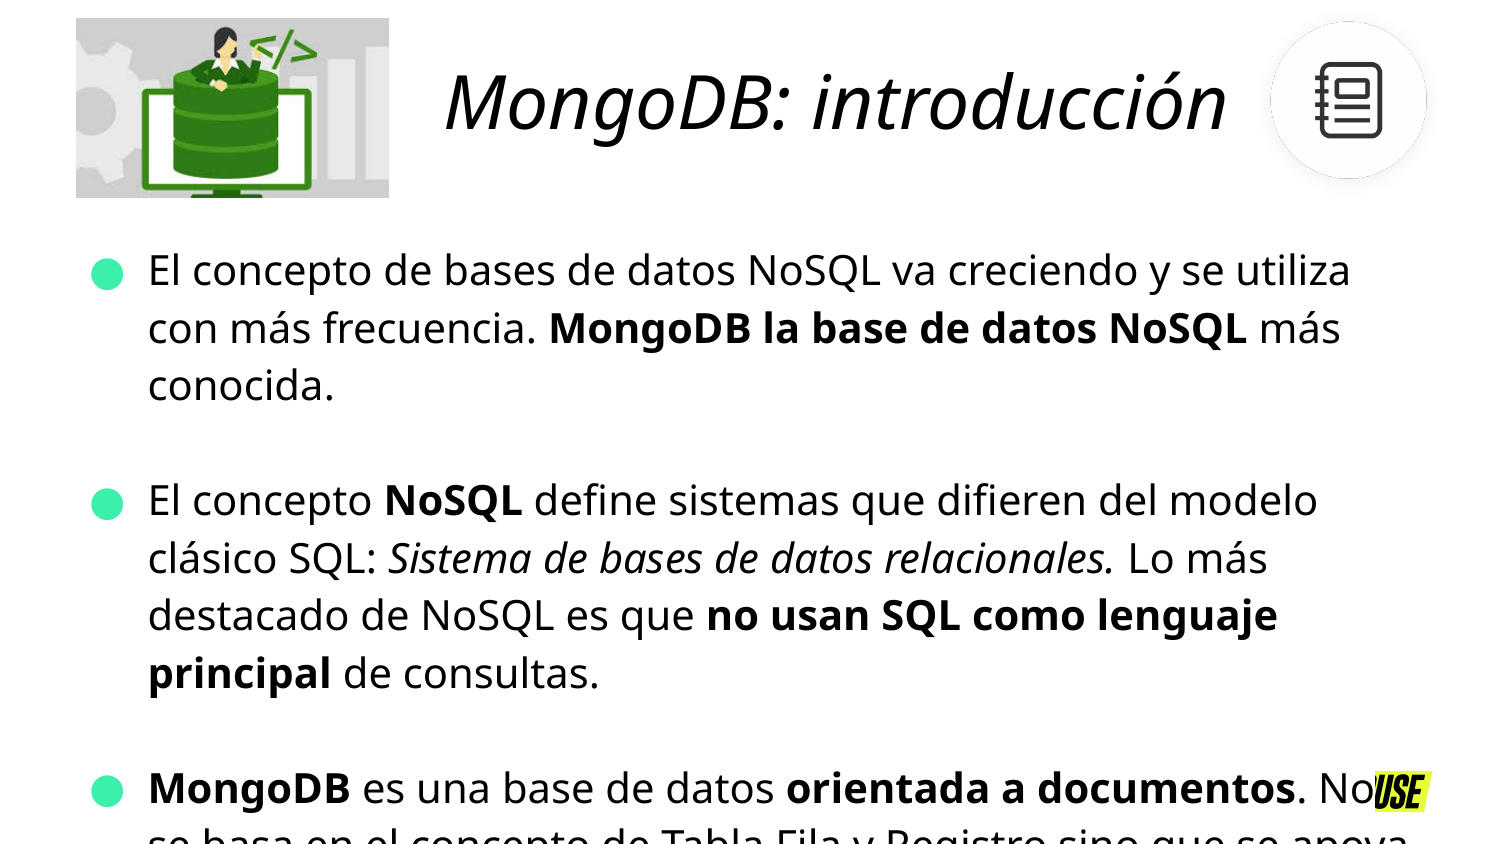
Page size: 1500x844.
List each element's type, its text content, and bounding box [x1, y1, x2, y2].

picture [1251, 2, 1447, 198]
picture [1241, 764, 1437, 819]
text_box MongoDB: introducción [428, 39, 1245, 160]
picture [76, 17, 389, 198]
text_box El concepto de bases de datos NoSQL va creciendo y se utiliza con más frecuencia. MongoDB la base de datos NoSQL más conocida. El concepto NoSQL define sistemas que difieren del modelo clásico SQL: Sistema de bases de datos relacionales. Lo más destacado de NoSQL es que no usan SQL como lenguaje principal de consultas. MongoDB es una base de datos orientada a documentos. No se basa en el concepto de Tabla Fila y Registro sino que se apoya en el concepto de Colección, Documento y Propiedad. [57, 221, 1436, 809]
